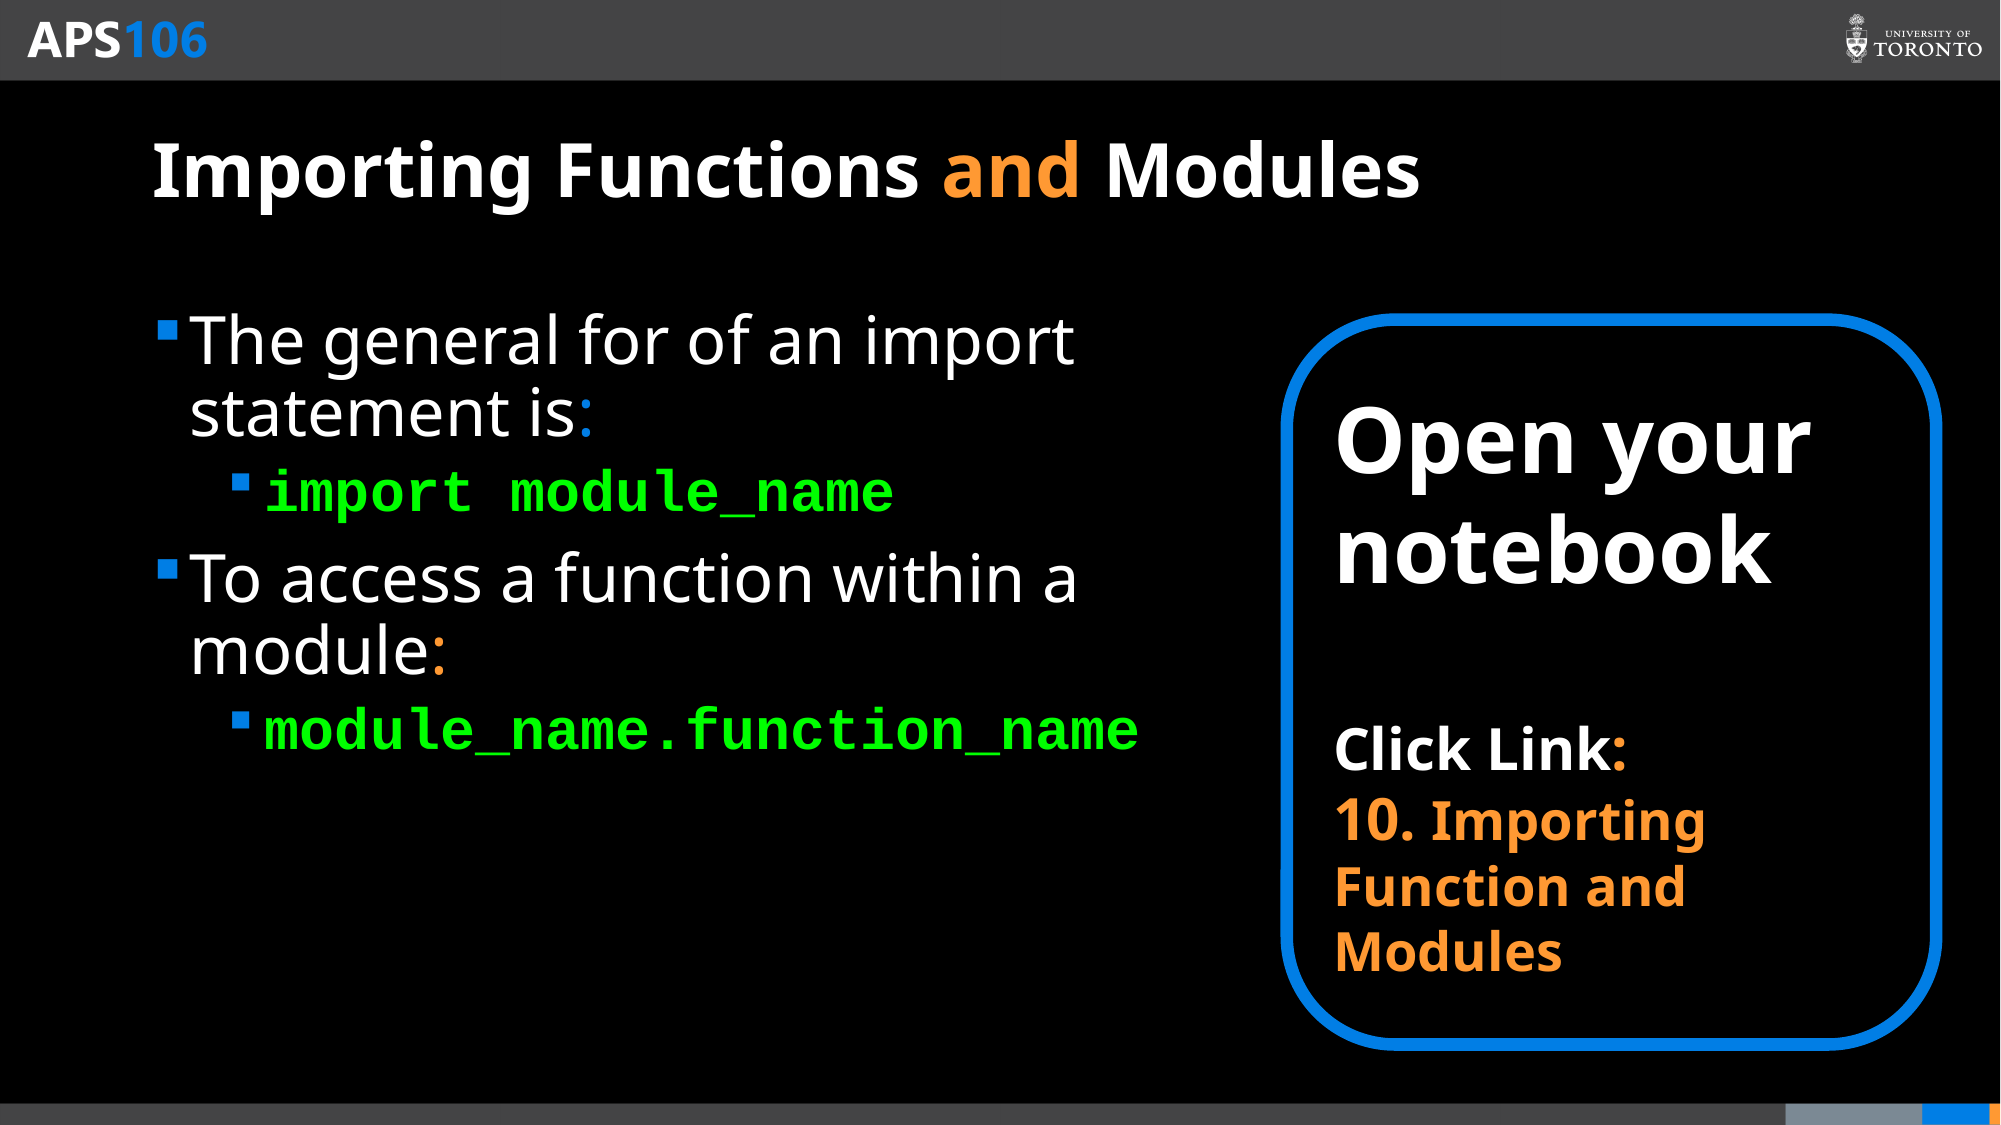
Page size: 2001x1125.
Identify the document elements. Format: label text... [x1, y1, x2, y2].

title Importing Functions and Modules [137, 119, 1863, 227]
list The general for of an import statement is: import module_name To access a function within a module: module_name.function_name [137, 299, 1187, 1093]
text_box Open your notebook Click Link: 10. Importing Function and Modules [1285, 318, 1938, 1046]
picture [0, 0, 2001, 1125]
